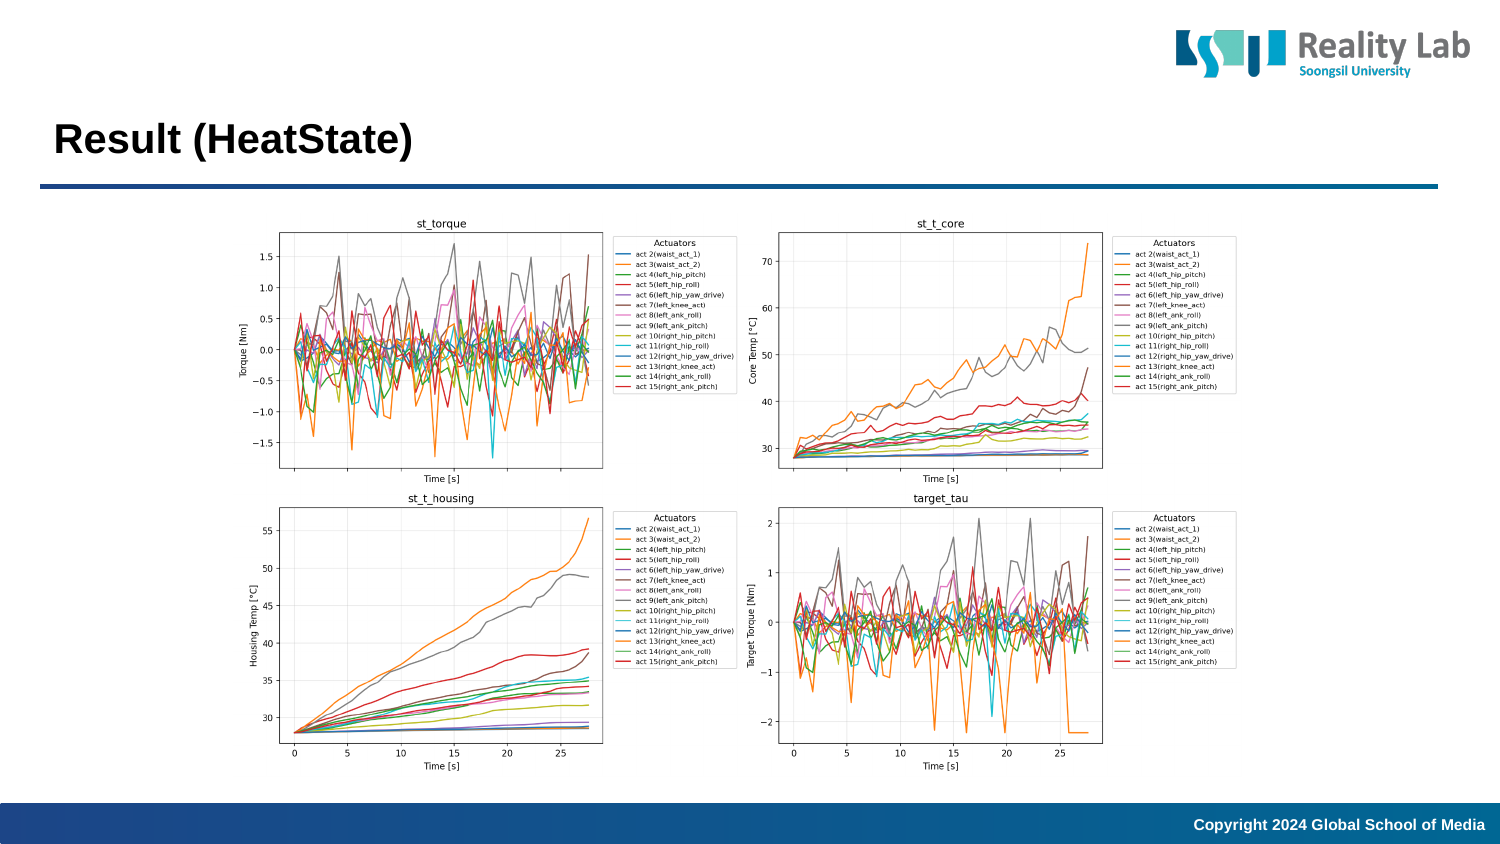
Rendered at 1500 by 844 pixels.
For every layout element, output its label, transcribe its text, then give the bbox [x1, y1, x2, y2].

picture [233, 212, 1242, 778]
text_box [40, 184, 1438, 189]
text_box [0, 803, 1062, 844]
picture [1174, 28, 1473, 79]
title Result (HeatState) [38, 90, 1437, 185]
text_box Copyright 2024 Global School of Media [1062, 801, 1500, 844]
